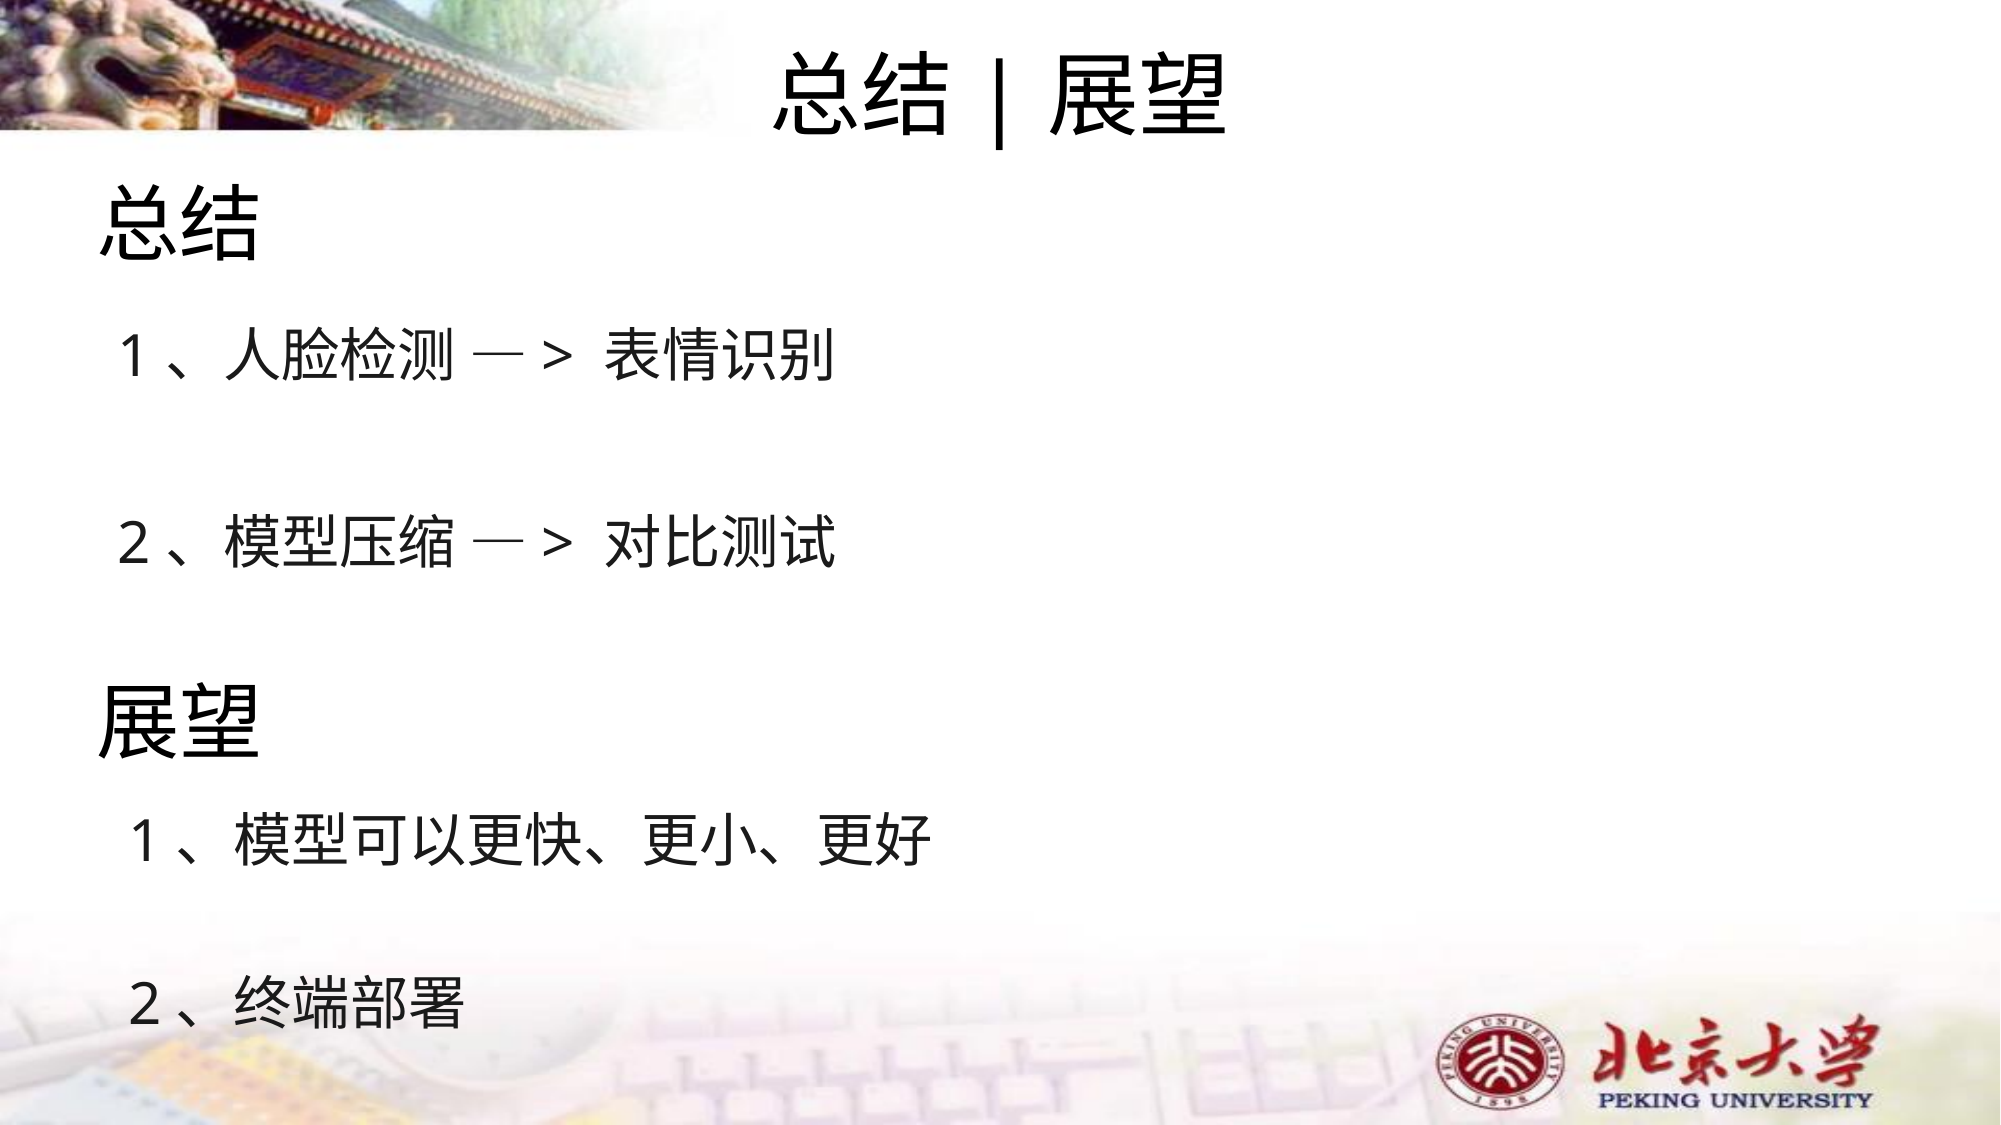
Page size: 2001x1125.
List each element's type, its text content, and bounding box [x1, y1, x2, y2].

text_box 展望 [81, 661, 278, 776]
text_box 总结 [81, 163, 278, 279]
text_box 1、模型可以更快、更小、更好 2、终端部署 [113, 795, 1969, 912]
picture [0, 0, 2001, 1125]
list 1、人脸检测 —> 表情识别 2、模型压缩 —> 对比测试 [103, 311, 1000, 653]
text_box 总结|展望 [754, 0, 1246, 154]
